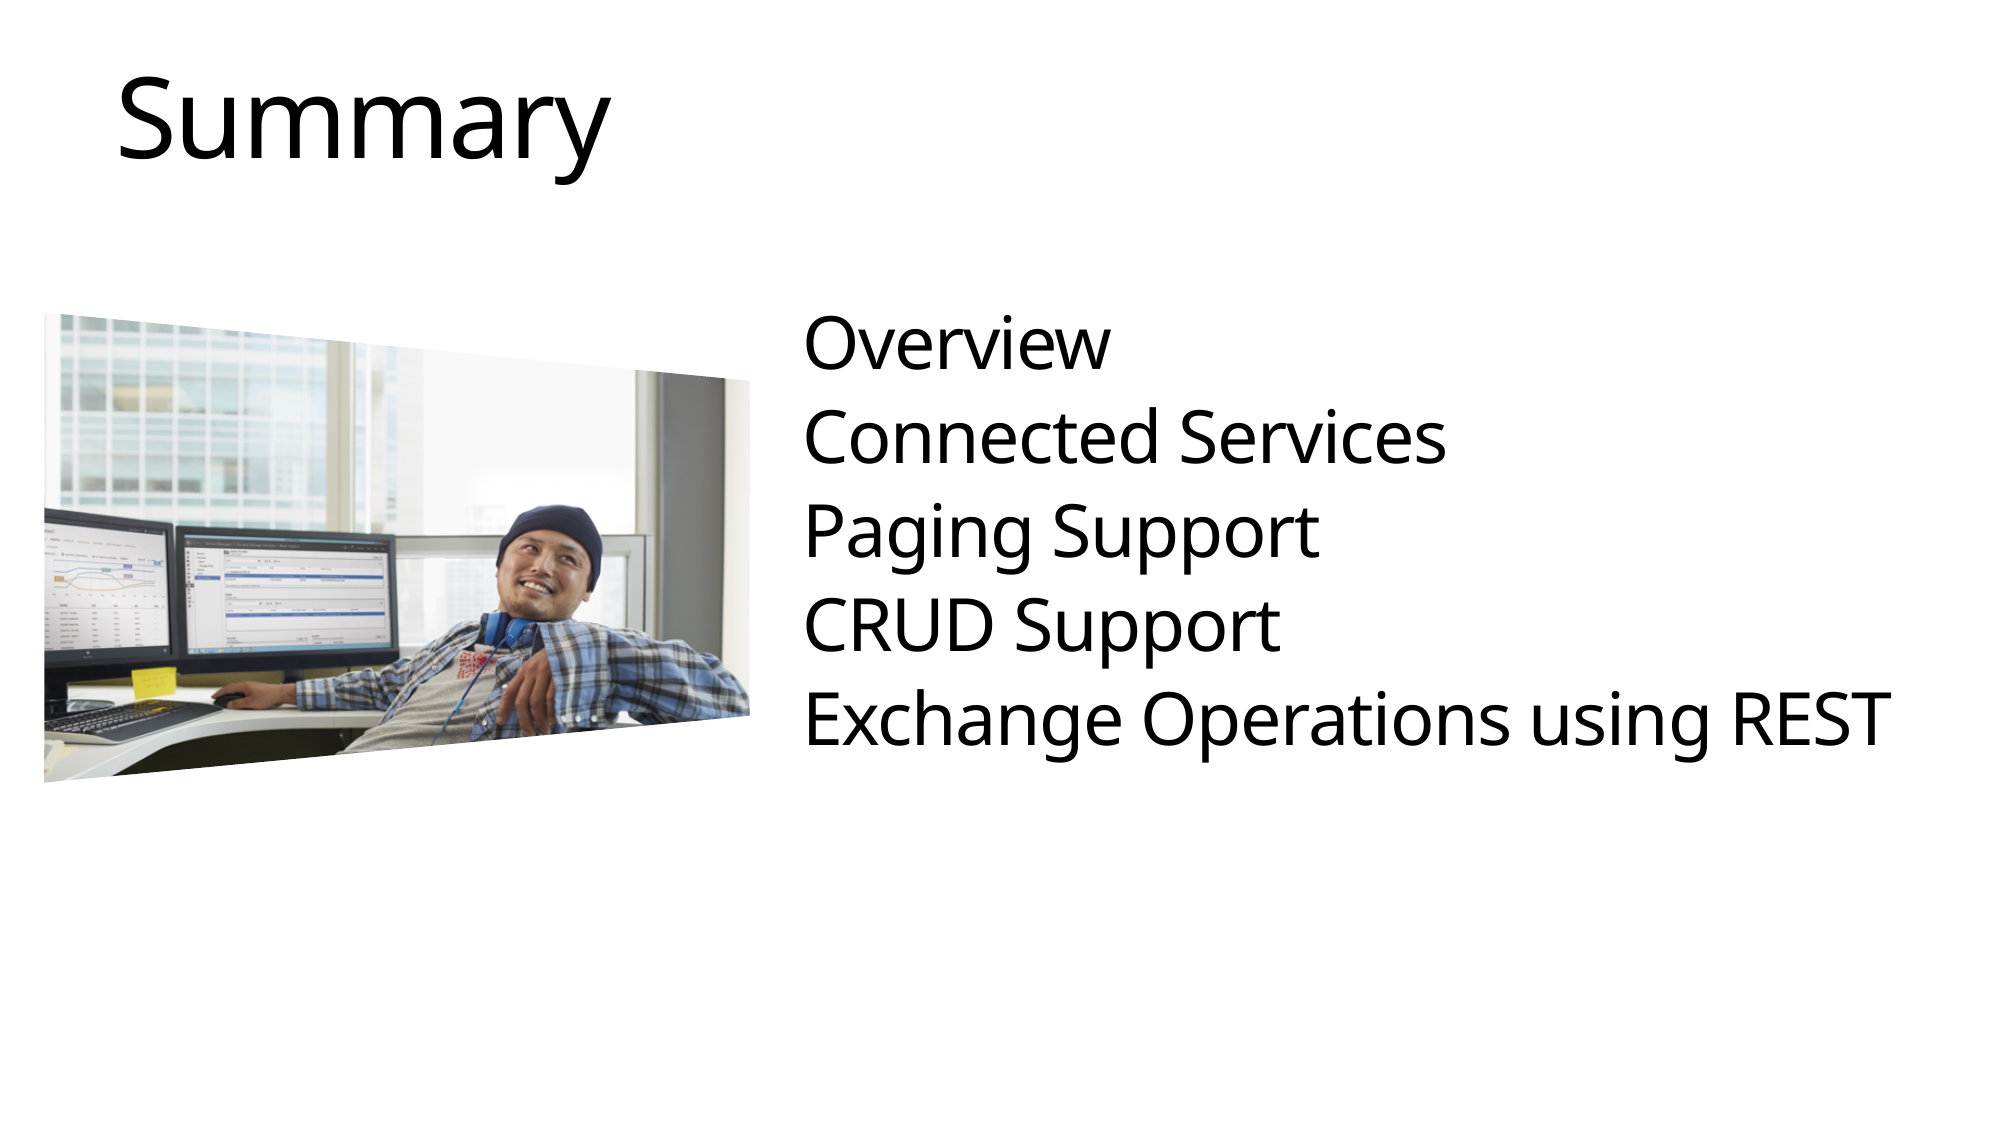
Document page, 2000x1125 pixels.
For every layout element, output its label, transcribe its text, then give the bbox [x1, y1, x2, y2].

list Overview Connected Services Paging Support CRUD Support Exchange Operations using REST [772, 297, 1949, 771]
picture [43, 312, 751, 783]
title Summary [85, 37, 1914, 161]
